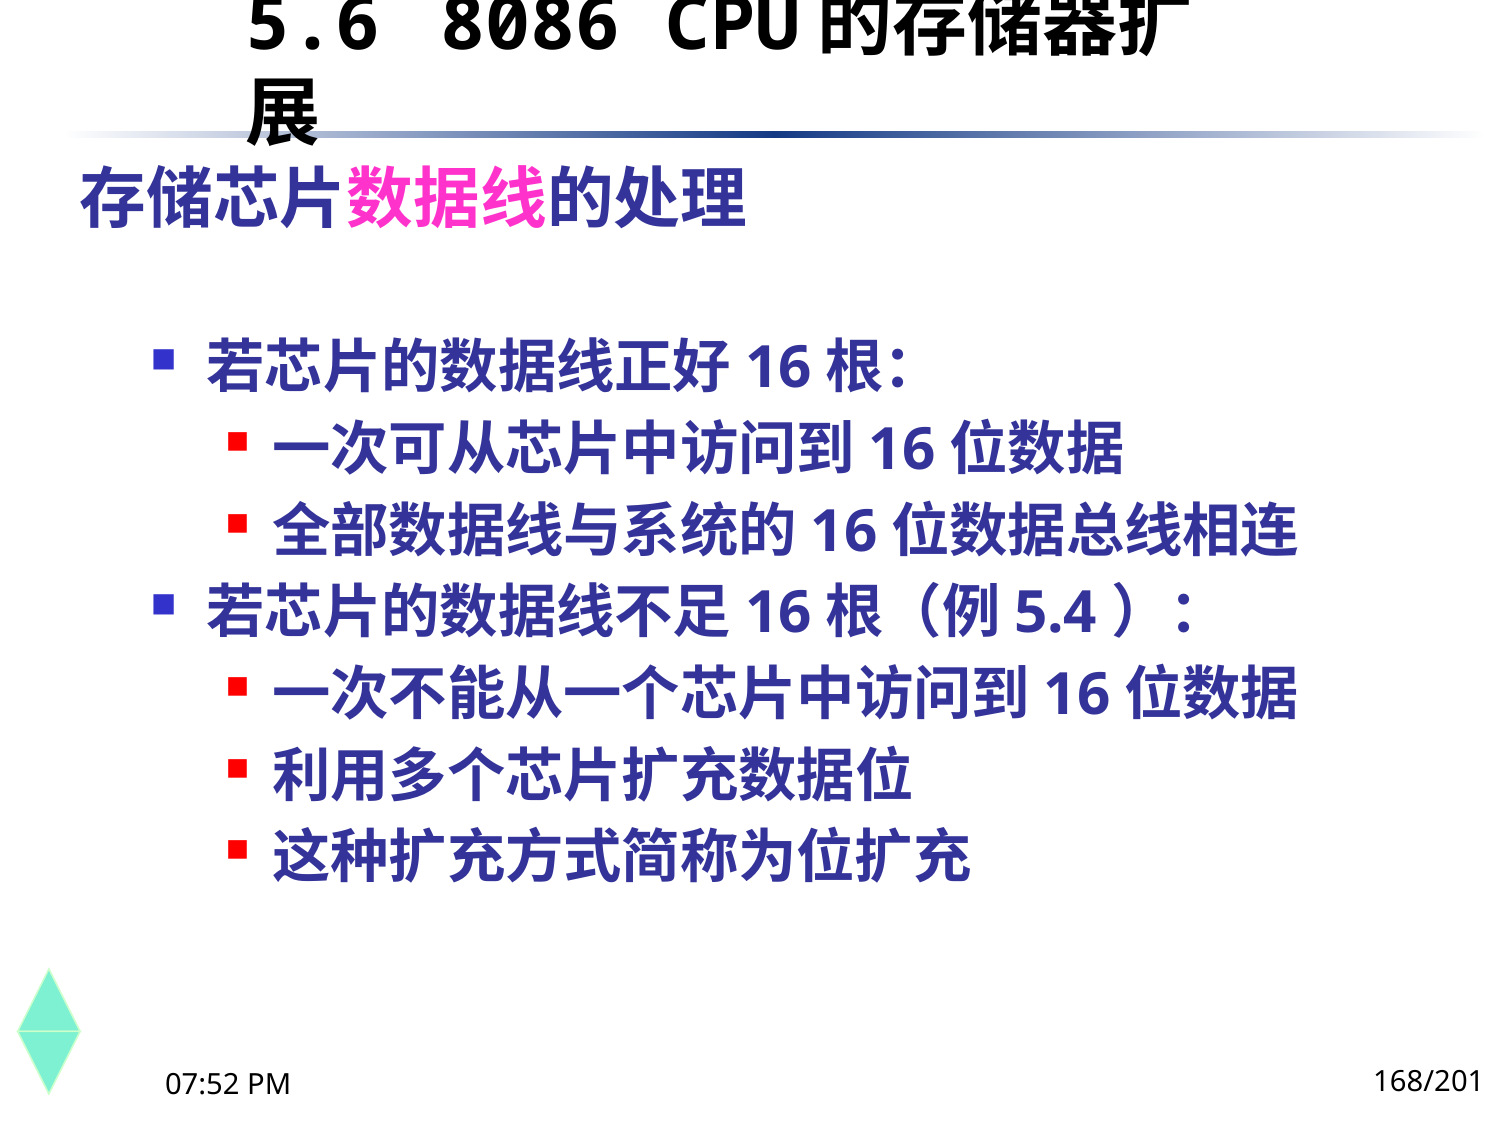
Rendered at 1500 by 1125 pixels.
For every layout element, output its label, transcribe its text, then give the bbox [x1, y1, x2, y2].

slide_number 下午8时26分 [149, 1037, 463, 1113]
text_box 5.6 8086 CPU的存储器扩展 [230, 0, 1282, 155]
list 若芯片的数据线正好16根： 一次可从芯片中访问到16位数据 全部数据线与系统的16位数据总线相连 若芯片的数据线不足16根（例5.4）： 一次不能从一个芯片中访问到16位数据 利用多个芯片扩充数据位 这种扩充方式简称为位扩充 [135, 282, 1411, 936]
title 存储芯片数据线的处理 [64, 94, 845, 298]
slide_number 168/201 [1186, 1034, 1500, 1111]
